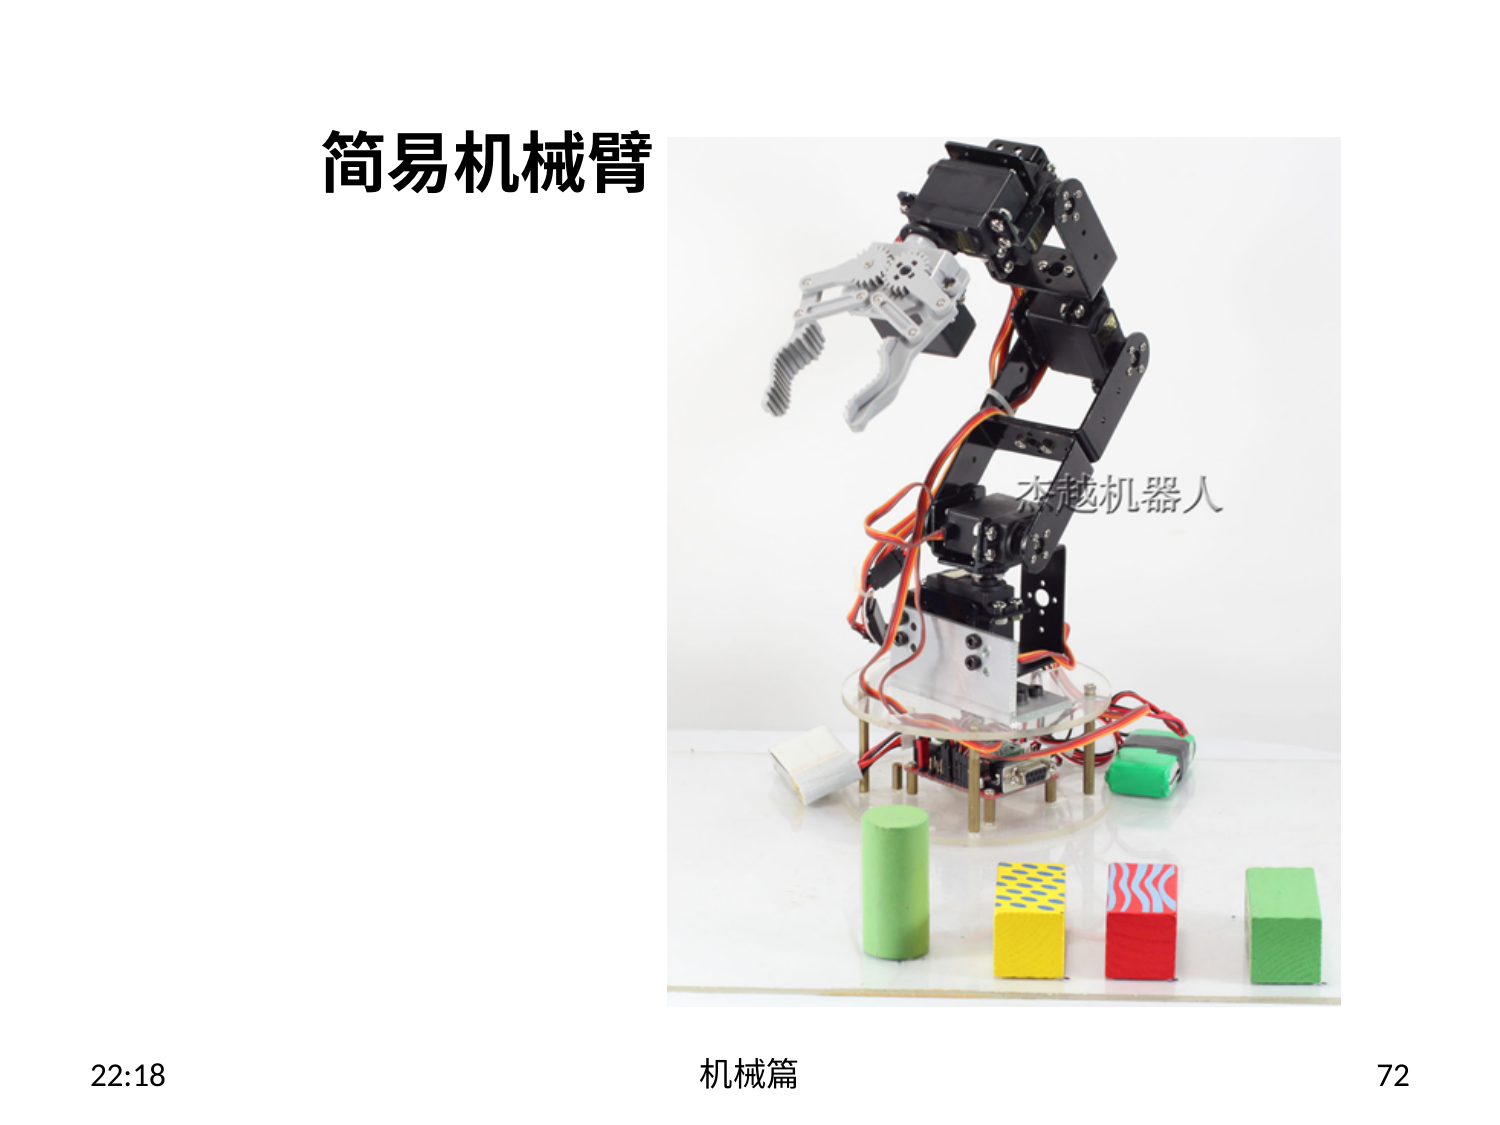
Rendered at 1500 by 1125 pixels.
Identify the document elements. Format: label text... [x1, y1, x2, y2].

slide_number 72 [1074, 1042, 1425, 1103]
title 简易机械臂 [112, 112, 863, 209]
footer 机械篇 [512, 1042, 988, 1103]
picture [667, 136, 1341, 1007]
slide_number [75, 1042, 425, 1103]
